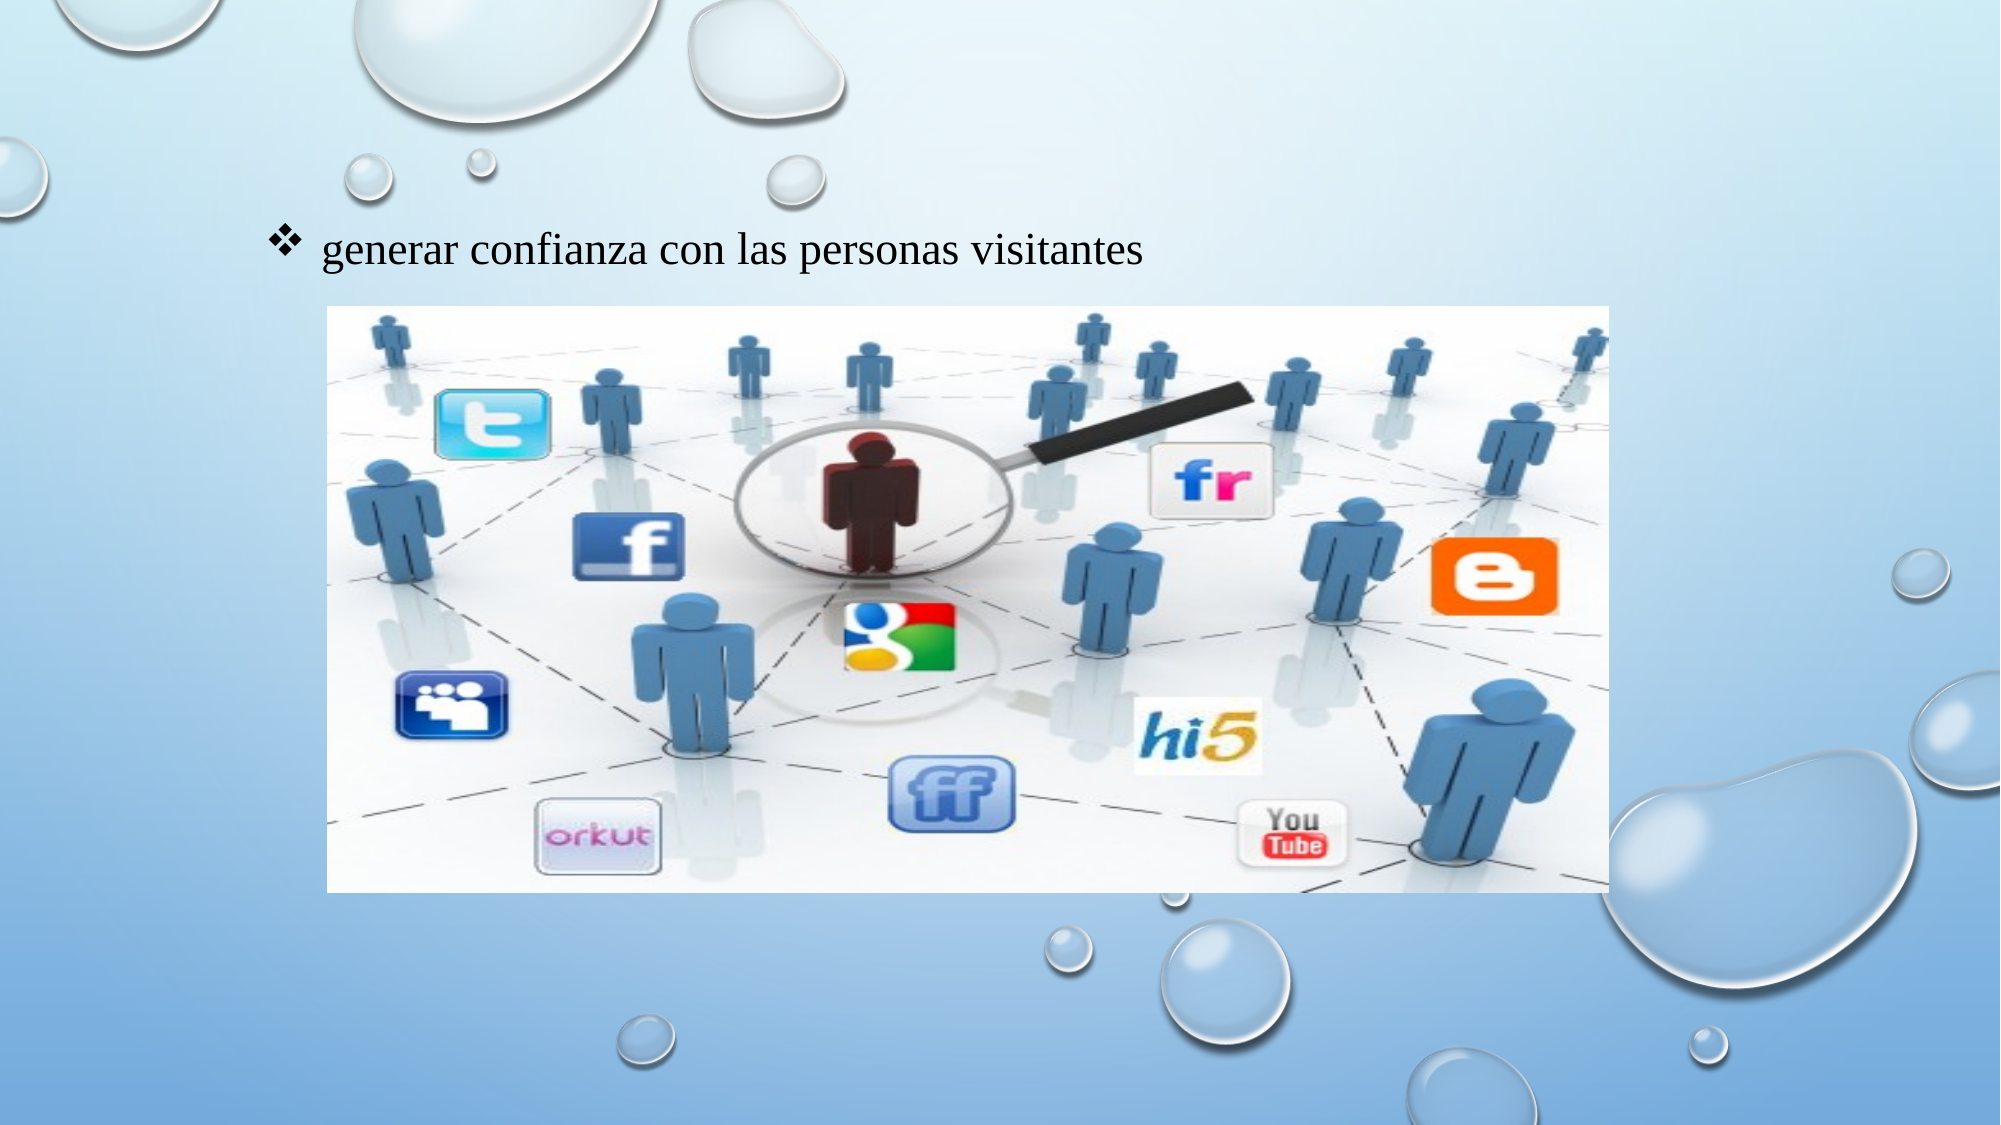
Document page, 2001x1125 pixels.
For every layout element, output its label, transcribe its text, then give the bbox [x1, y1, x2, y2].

picture [0, 0, 2000, 1125]
subtitle generar confianza con las personas visitantes [249, 200, 1274, 863]
